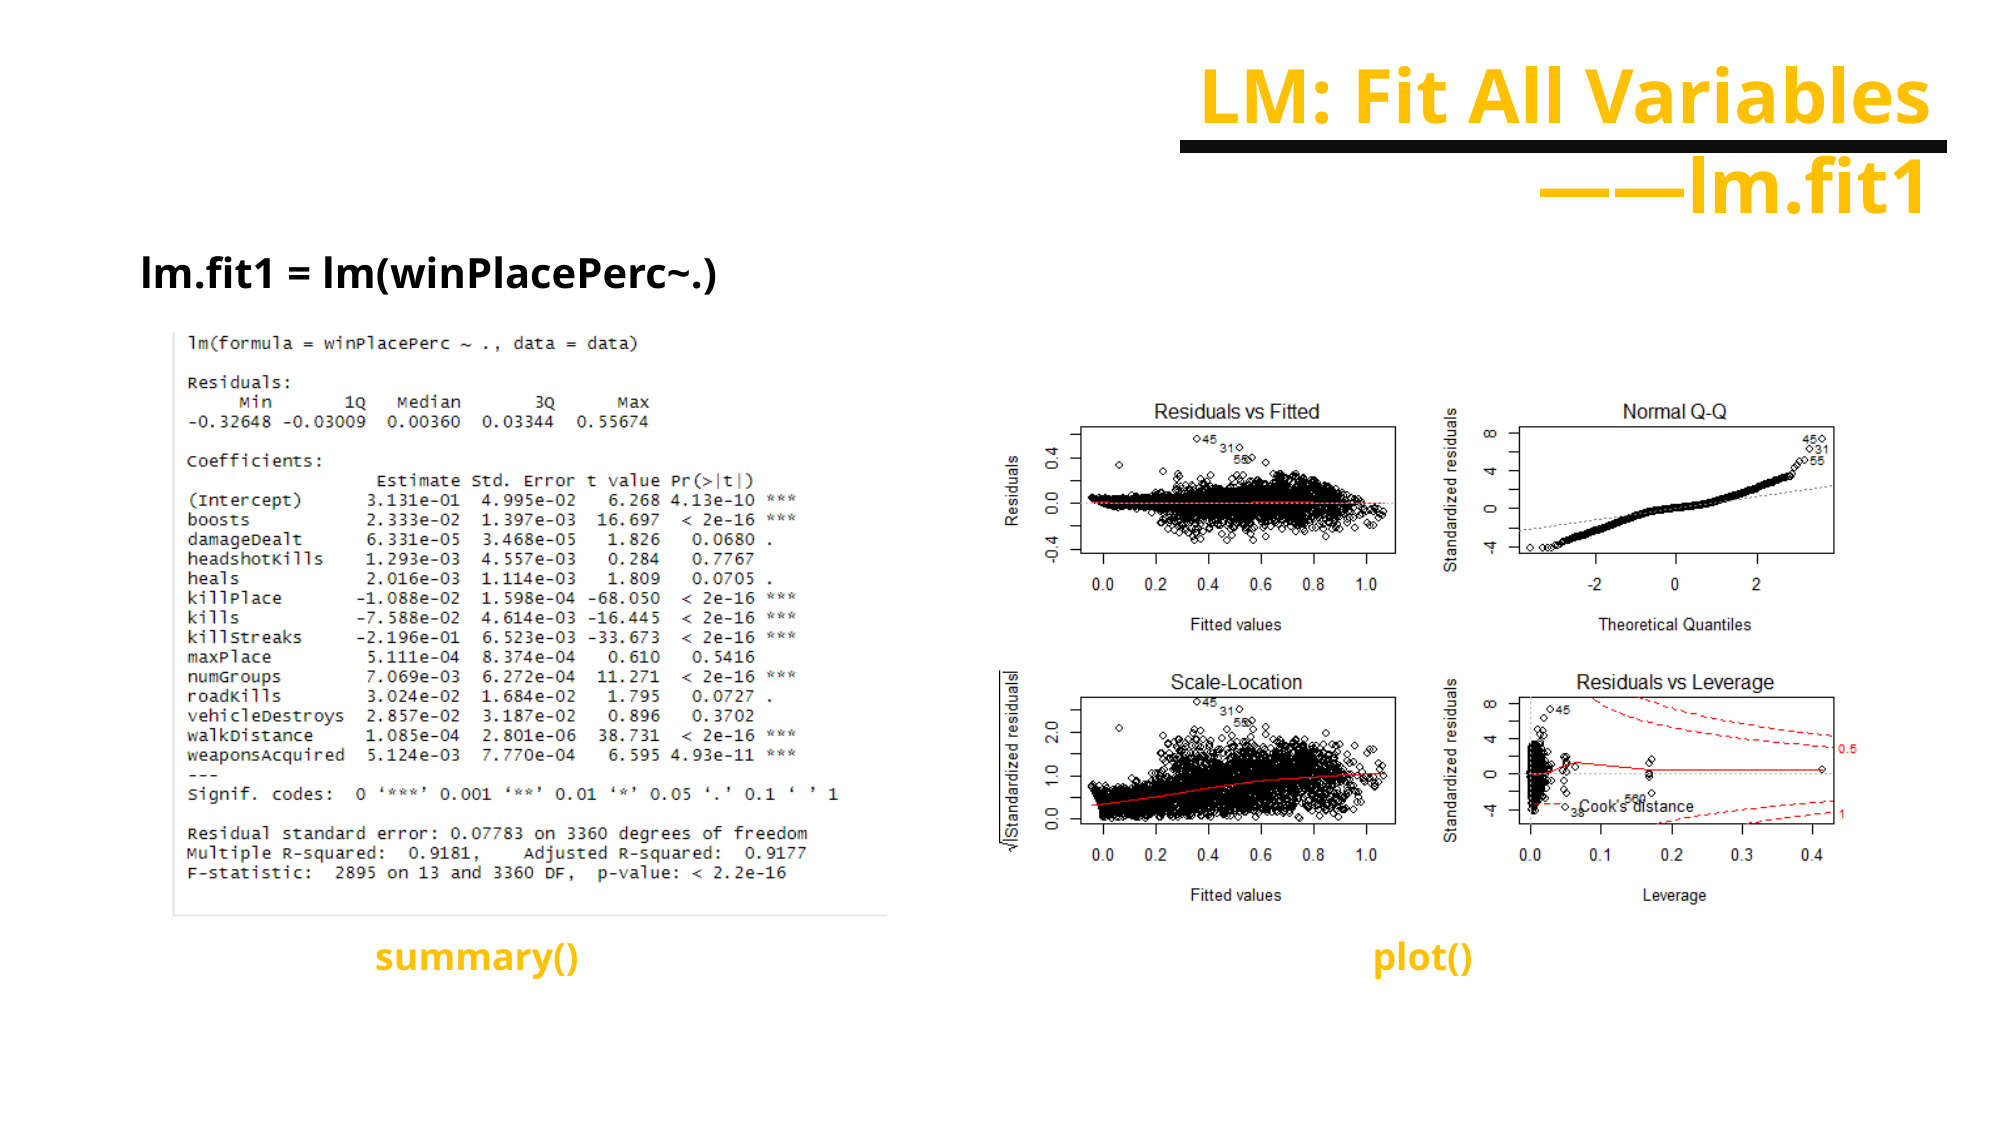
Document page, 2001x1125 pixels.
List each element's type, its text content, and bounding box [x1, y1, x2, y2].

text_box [1118, 40, 1948, 147]
picture [155, 332, 887, 956]
picture [999, 385, 1876, 926]
text_box summary() [360, 956, 594, 986]
text_box lm.fit1 = lm(winPlacePerc~.) [125, 239, 733, 305]
text_box plot() [1357, 926, 1488, 986]
